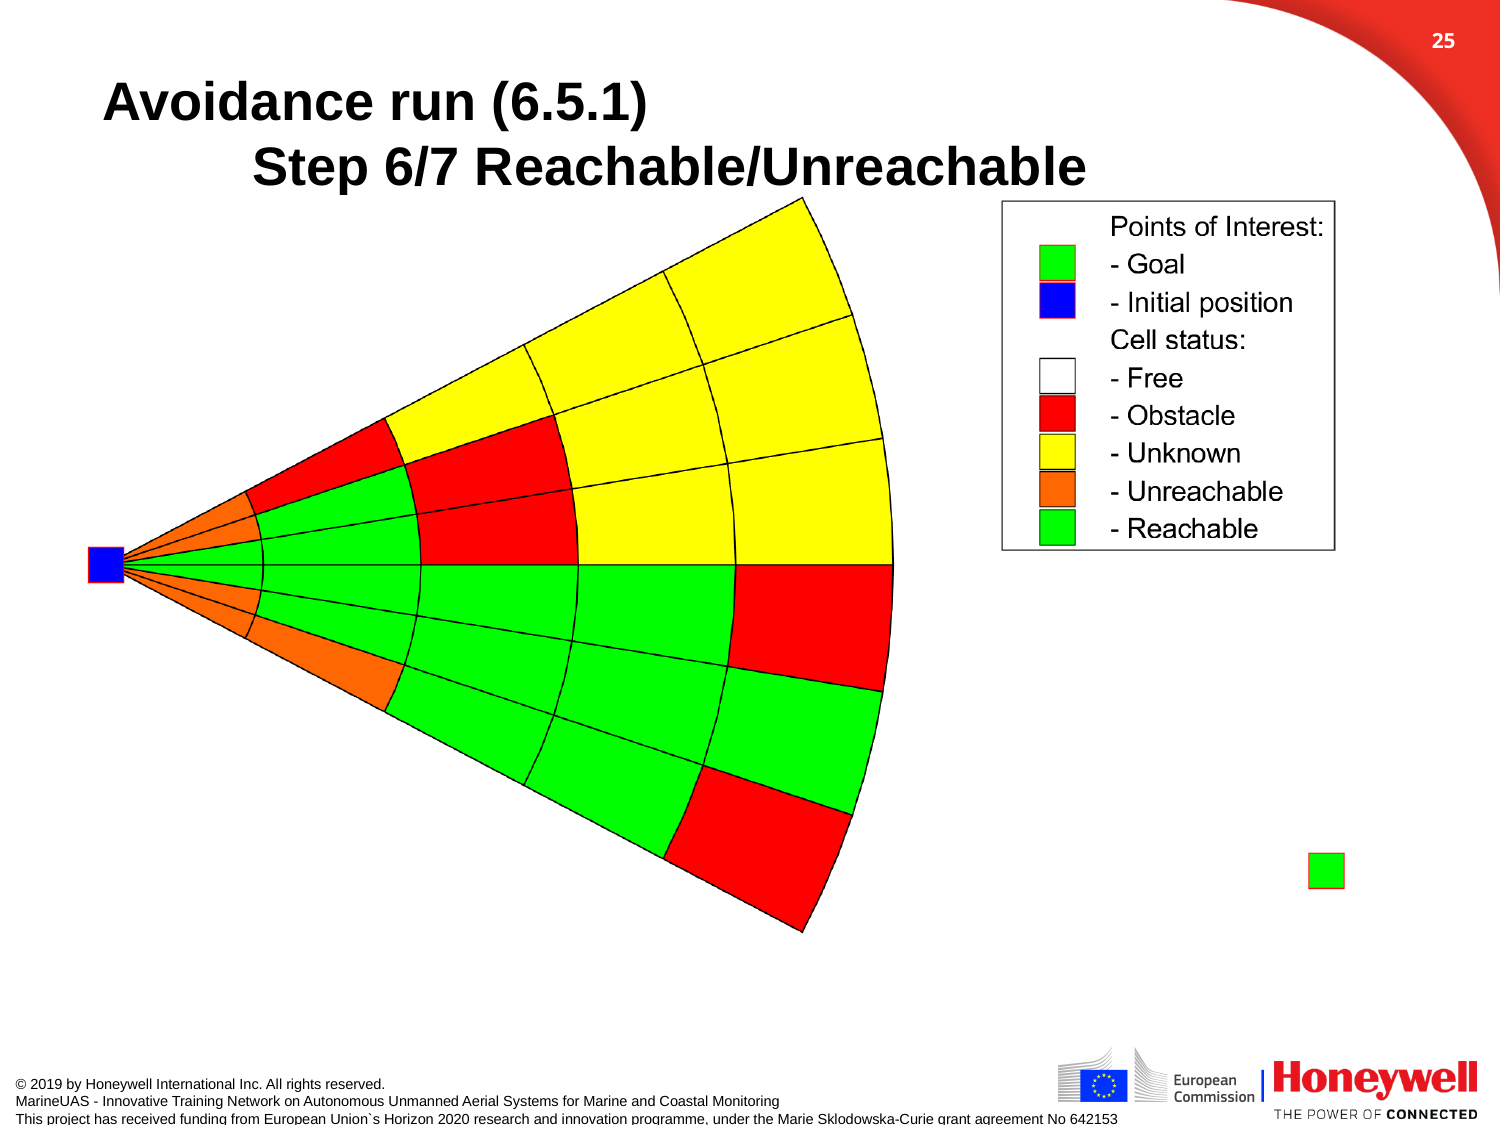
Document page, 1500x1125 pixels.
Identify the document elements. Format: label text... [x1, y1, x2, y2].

picture [1274, 1061, 1477, 1119]
picture [1058, 1047, 1264, 1102]
picture [86, 0, 1500, 937]
slide_number 24 [1416, 0, 1500, 83]
title Avoidance run (6.5.1) Step 6/7 Reachable/Unreachable [86, 58, 1347, 141]
